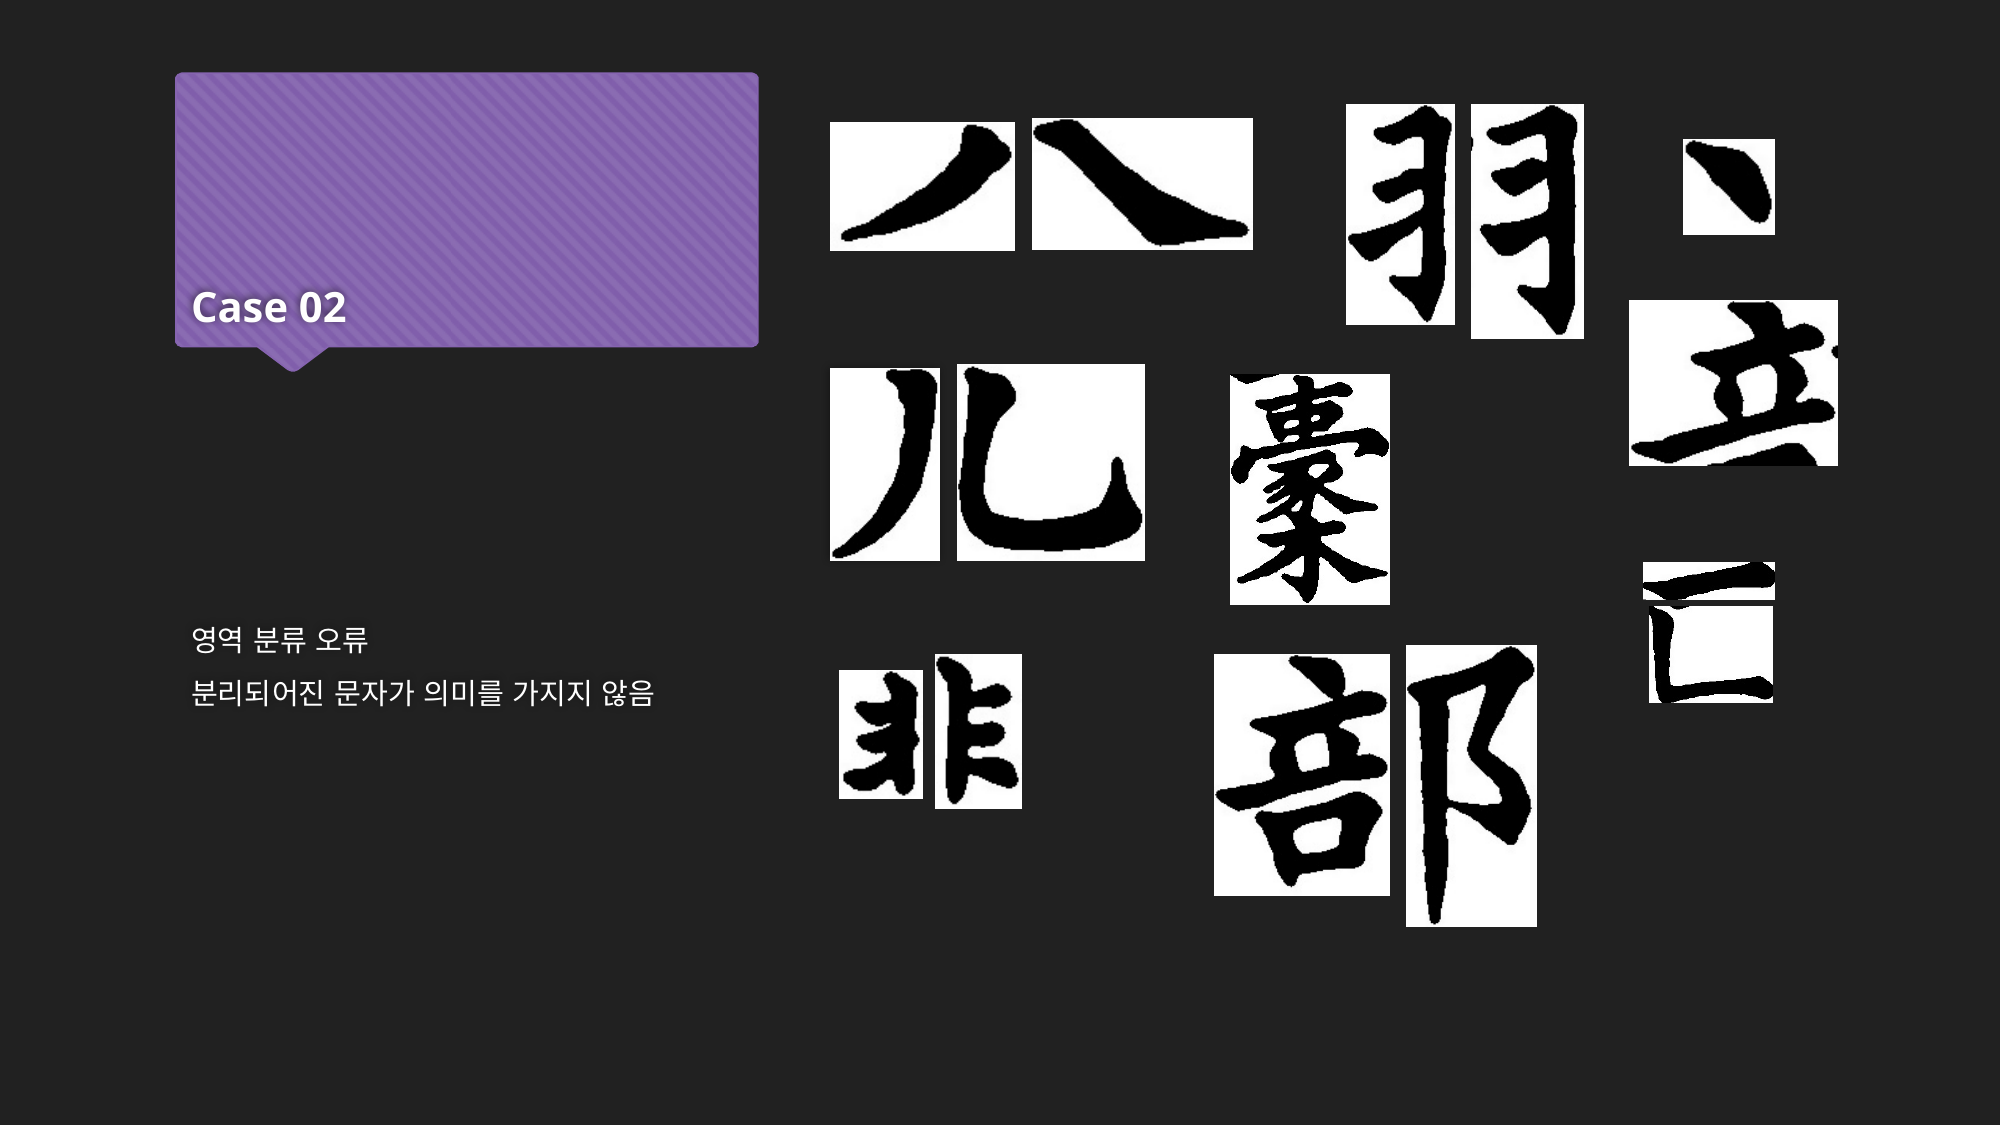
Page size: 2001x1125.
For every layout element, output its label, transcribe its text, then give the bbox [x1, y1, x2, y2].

picture [839, 670, 923, 799]
picture [956, 364, 1145, 561]
picture [1346, 104, 1455, 326]
picture [1642, 562, 1775, 600]
picture [829, 122, 1016, 252]
picture [1406, 645, 1537, 927]
picture [1683, 138, 1775, 235]
picture [1230, 374, 1390, 606]
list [829, 368, 941, 561]
picture [1213, 654, 1390, 896]
title Case 02 [176, 73, 758, 339]
picture [1649, 605, 1773, 703]
picture [1032, 117, 1253, 250]
list 영역 분류 오류 분리되어진 문자가 의미를 가지지 않음 [176, 370, 758, 962]
picture [1471, 104, 1584, 339]
picture [1628, 300, 1838, 466]
picture [934, 654, 1022, 810]
